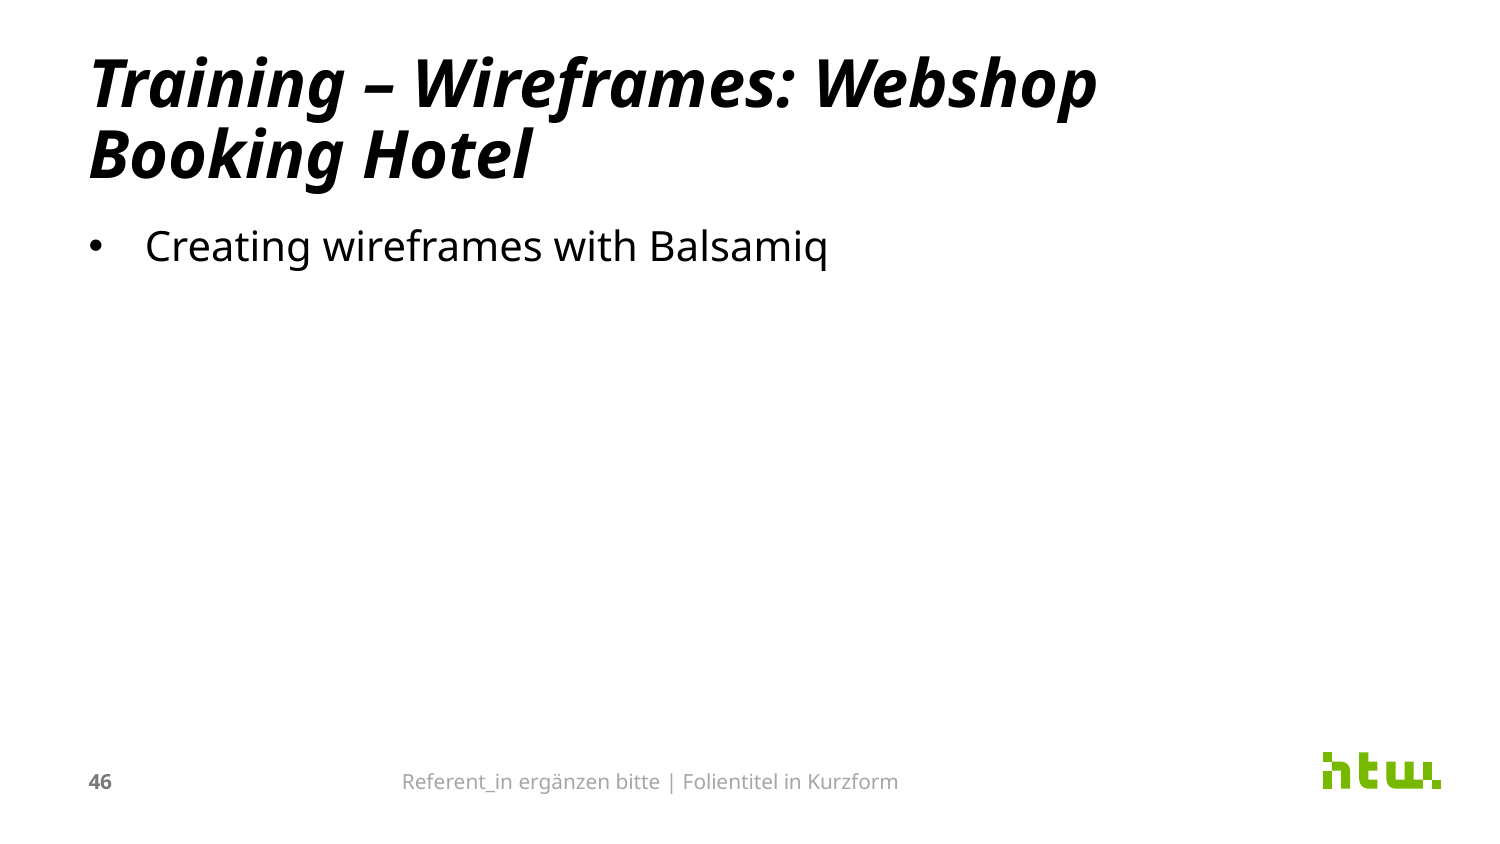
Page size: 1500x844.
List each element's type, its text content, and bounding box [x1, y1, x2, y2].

list Creating wireframes with Balsamiq [88, 220, 1323, 725]
slide_number 46 [88, 768, 373, 799]
footer Referent_in ergänzen bitte | Folientitel in Kurzform [401, 768, 1302, 799]
title Training – Wireframes: Webshop Booking Hotel [88, 50, 1323, 194]
